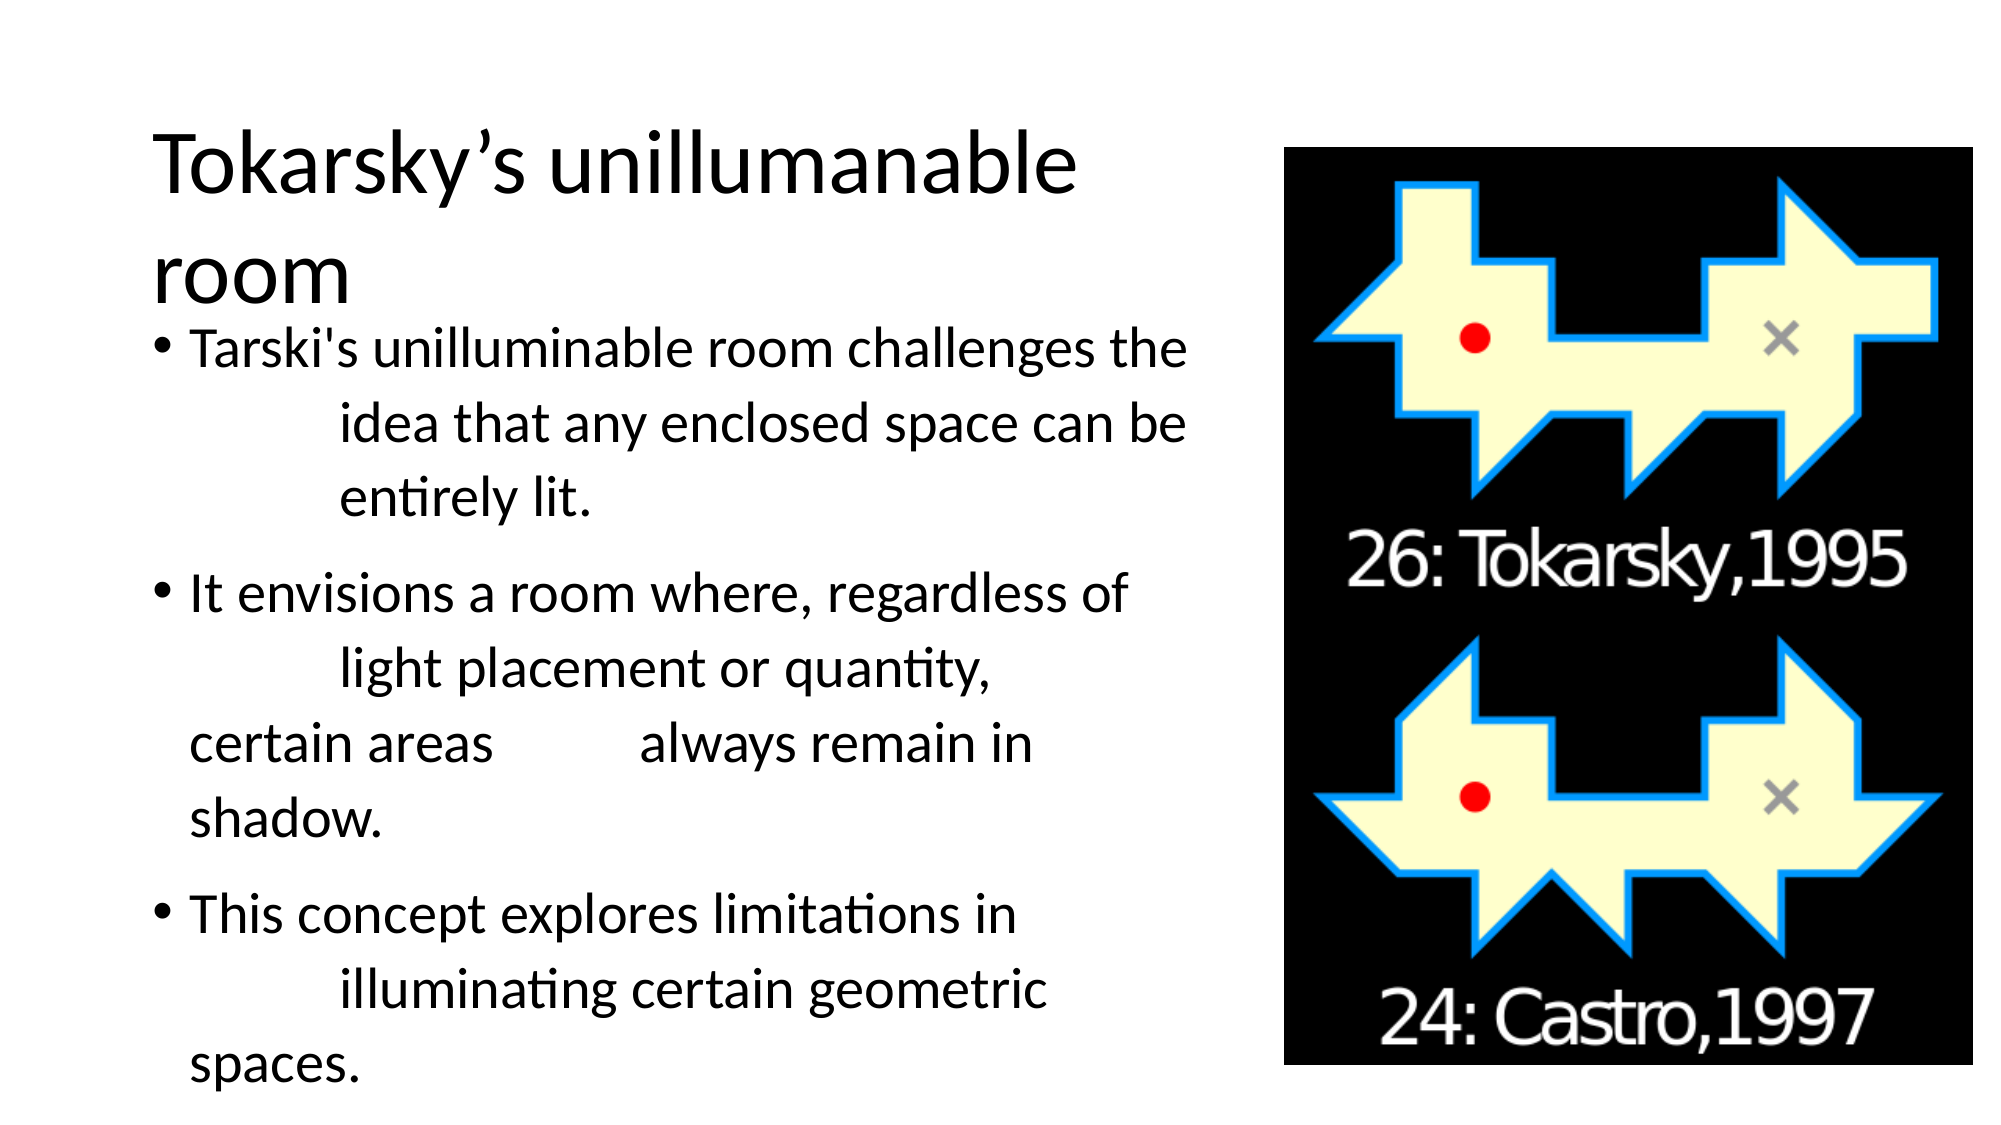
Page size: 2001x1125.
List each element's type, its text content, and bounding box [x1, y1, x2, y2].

title Tokarsky’s unillumanable room [150, 100, 1285, 323]
picture [1284, 147, 1973, 1066]
text_box Tarski's unilluminable room challenges the idea that any enclosed space can be entirely lit. It envisions a room where, regardless of light placement or quantity, certain areas always remain in shadow. This concept explores limitations in illuminating certain geometric spaces. It highlights the complexities of light distribution within confined areas. [150, 294, 1194, 1125]
